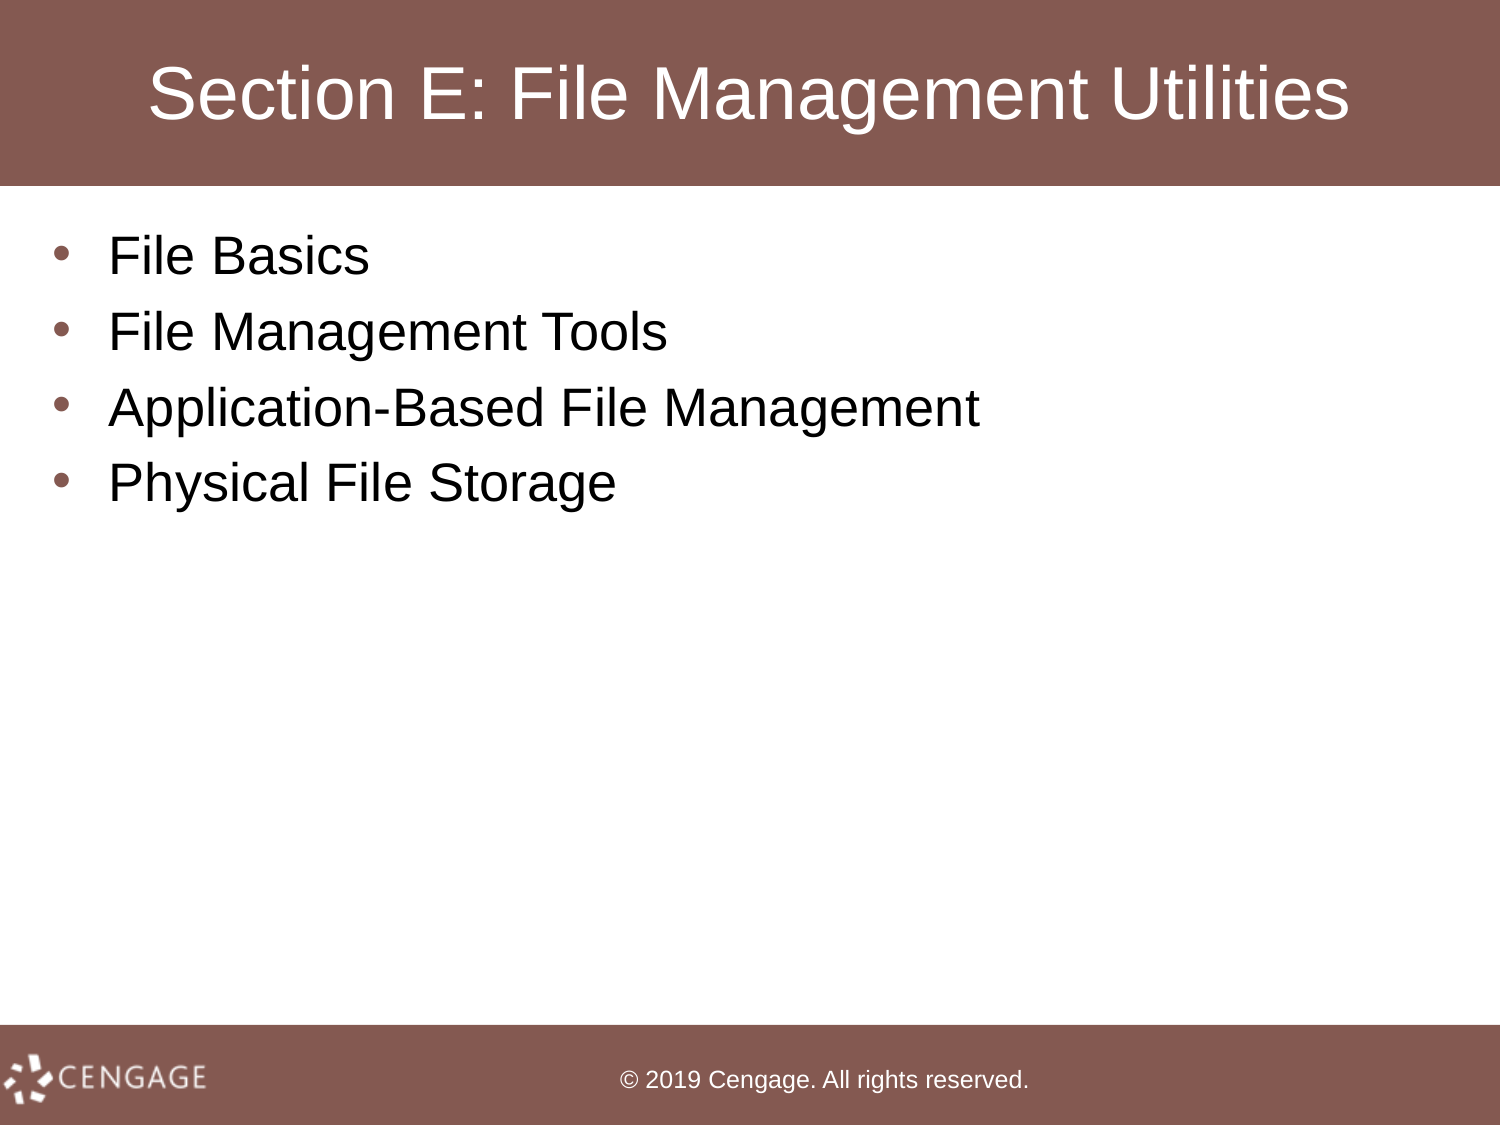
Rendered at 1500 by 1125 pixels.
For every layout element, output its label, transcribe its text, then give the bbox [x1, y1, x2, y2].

picture [0, 1051, 211, 1106]
list File Basics File Management Tools Application-Based File Management Physical File Storage [37, 212, 1475, 1005]
title Section E: File Management Utilities [75, 4, 1425, 175]
